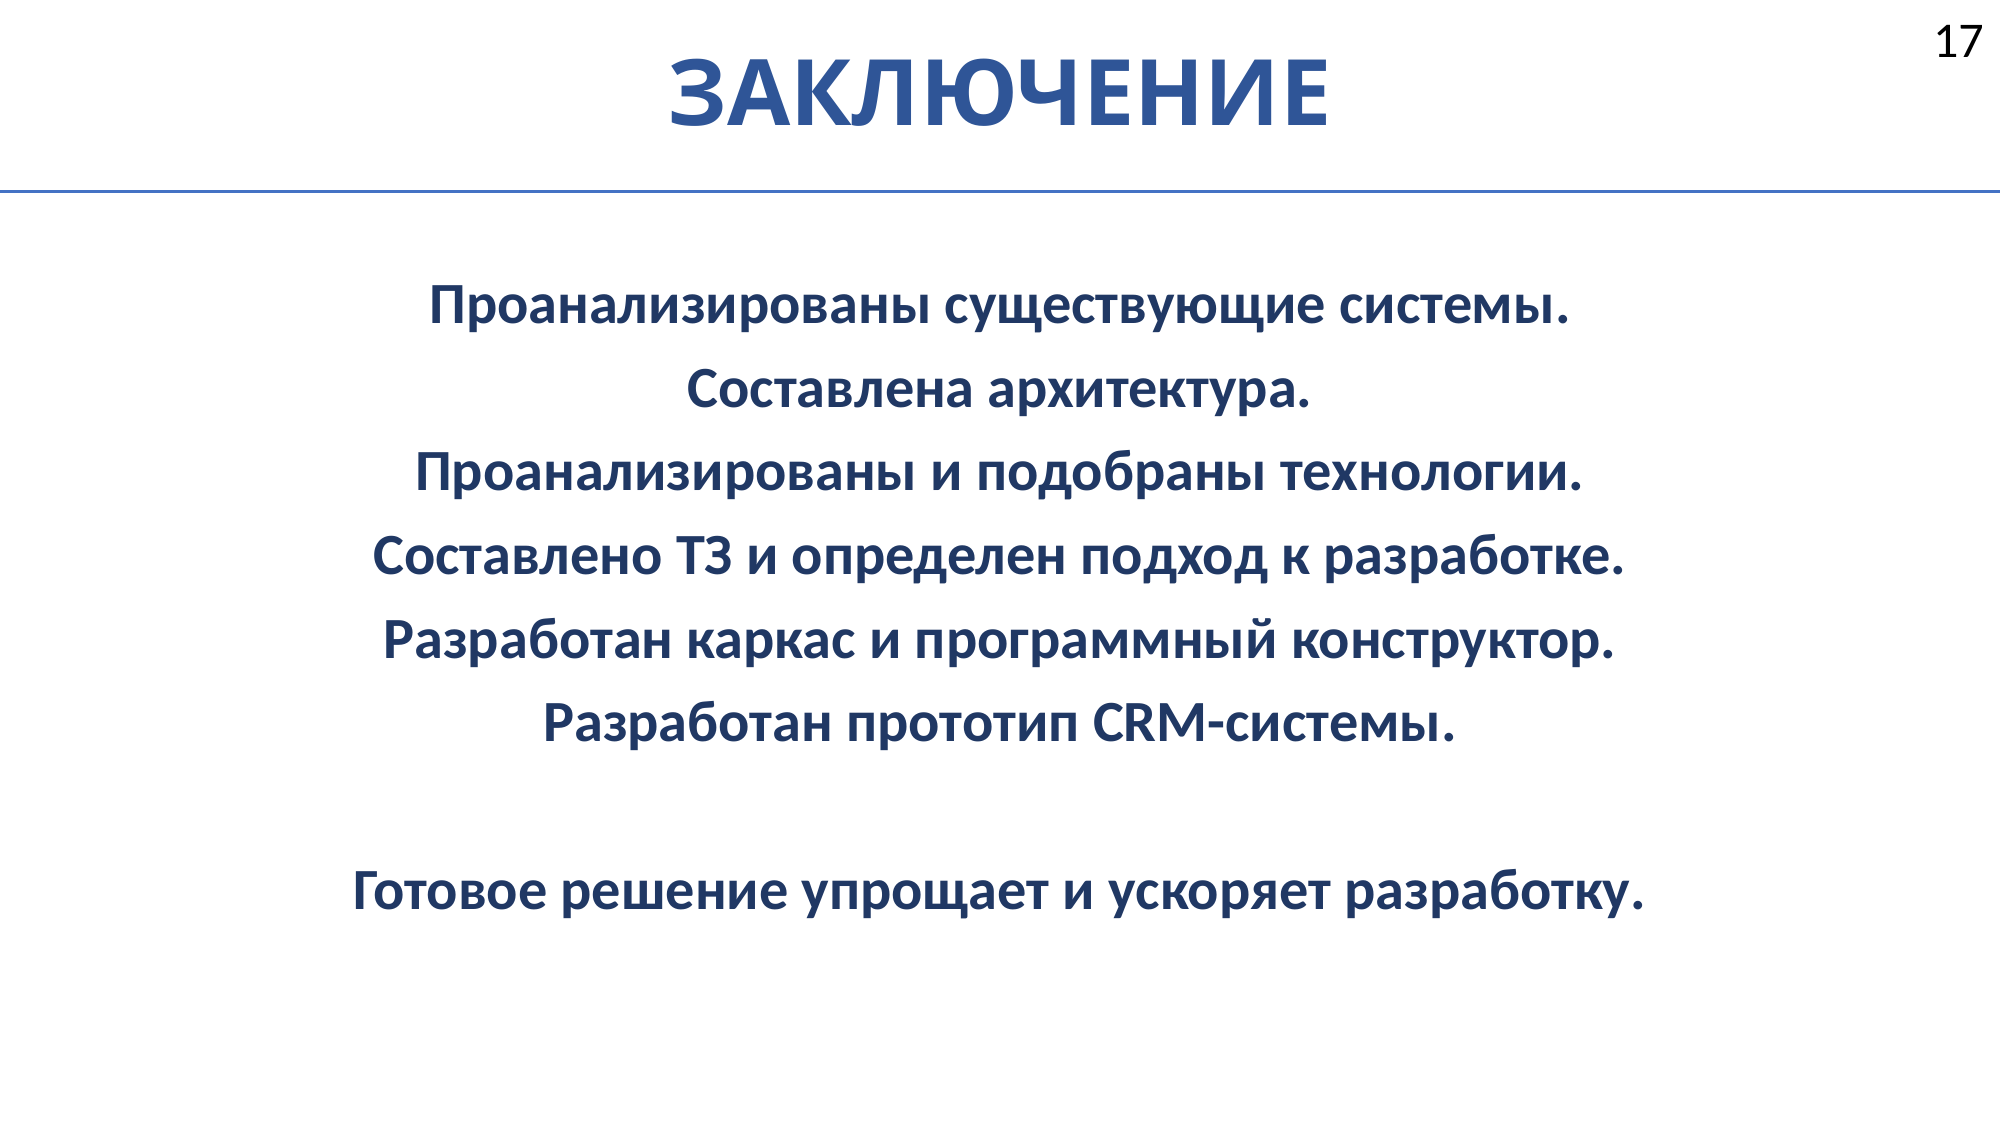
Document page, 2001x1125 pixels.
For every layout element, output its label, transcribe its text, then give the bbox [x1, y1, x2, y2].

list Проанализированы существующие системы. Составлена архитектура. Проанализированы и подобраны технологии. Составлено ТЗ и определен подход к разработке. Разработан каркас и программный конструктор. Разработан прототип CRM-системы. Готовое решение упрощает и ускоряет разработку. [200, 265, 1800, 1033]
text_box 17 [1916, 0, 2000, 75]
title ЗАКЛЮЧЕНИЕ [137, 0, 1863, 190]
